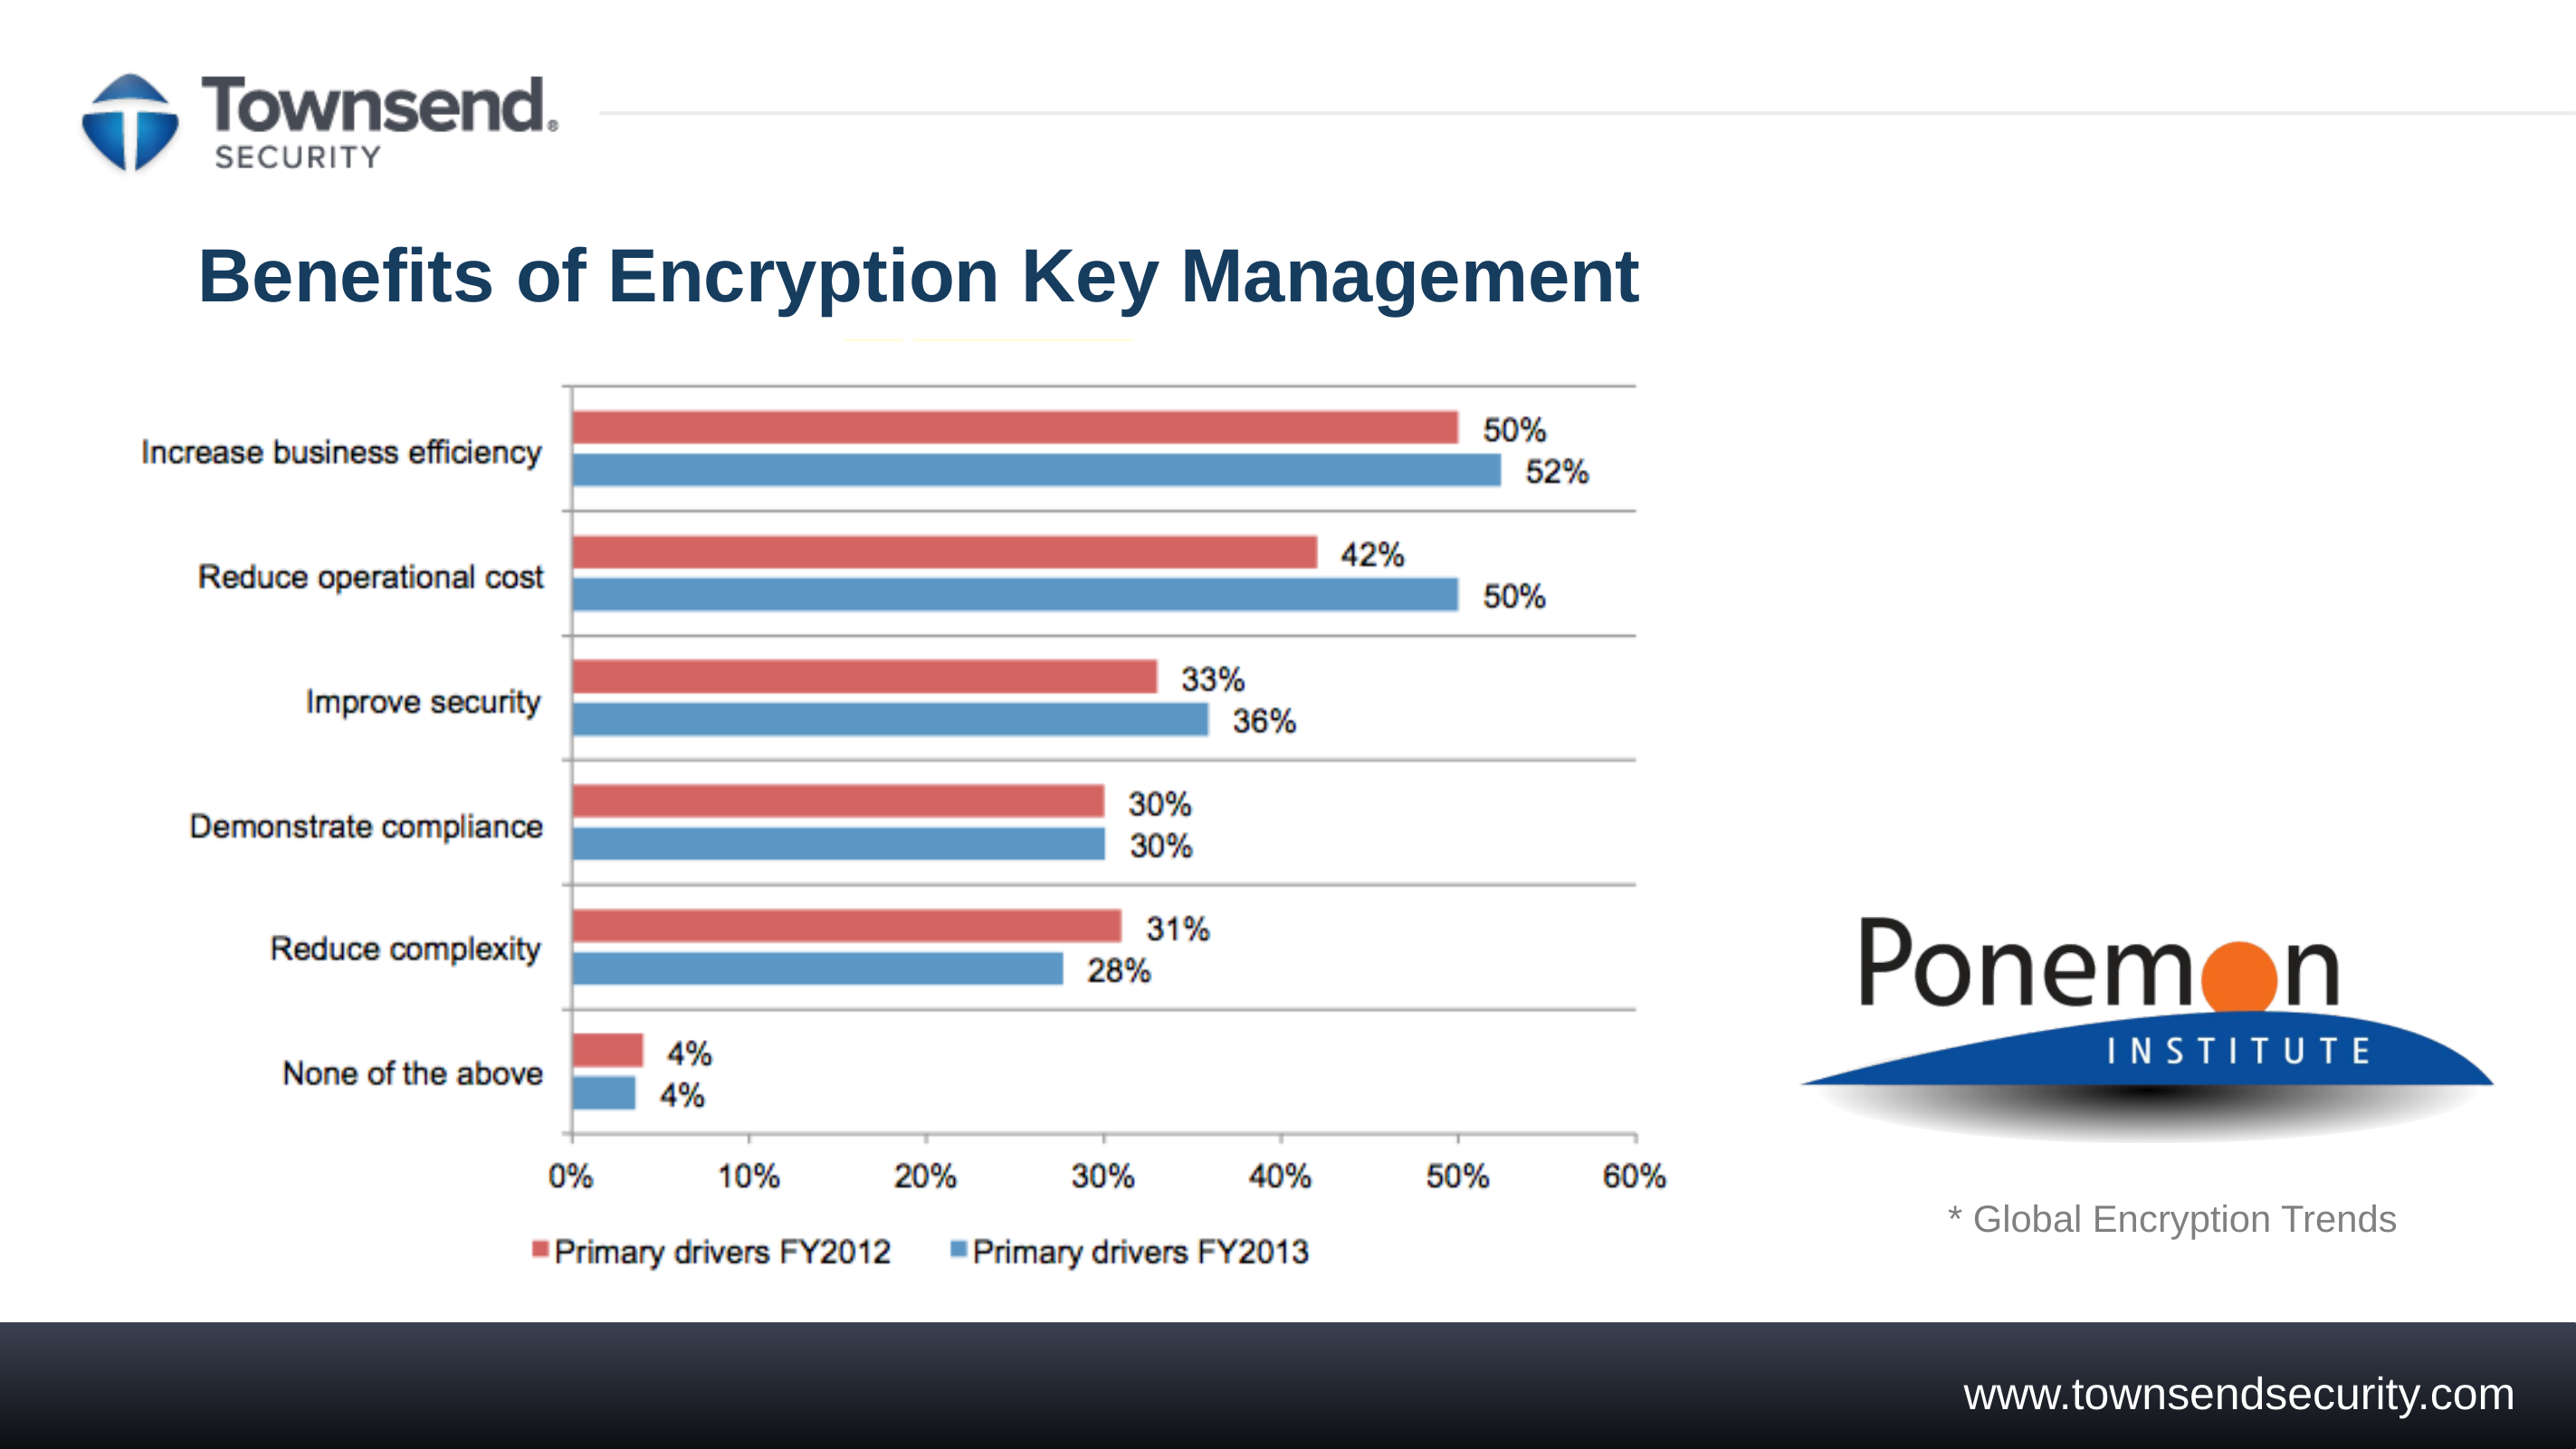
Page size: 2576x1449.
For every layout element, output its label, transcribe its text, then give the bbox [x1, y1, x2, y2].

picture [88, 338, 1696, 1287]
text_box Benefits of Encryption Key Management [192, 226, 2229, 374]
picture [1785, 916, 2510, 1143]
text_box [0, 1322, 2576, 1449]
picture [44, 44, 589, 208]
text_box * Global Encryption Trends [1934, 1187, 2411, 1247]
text_box www.townsendsecurity.com [1950, 1357, 2530, 1425]
